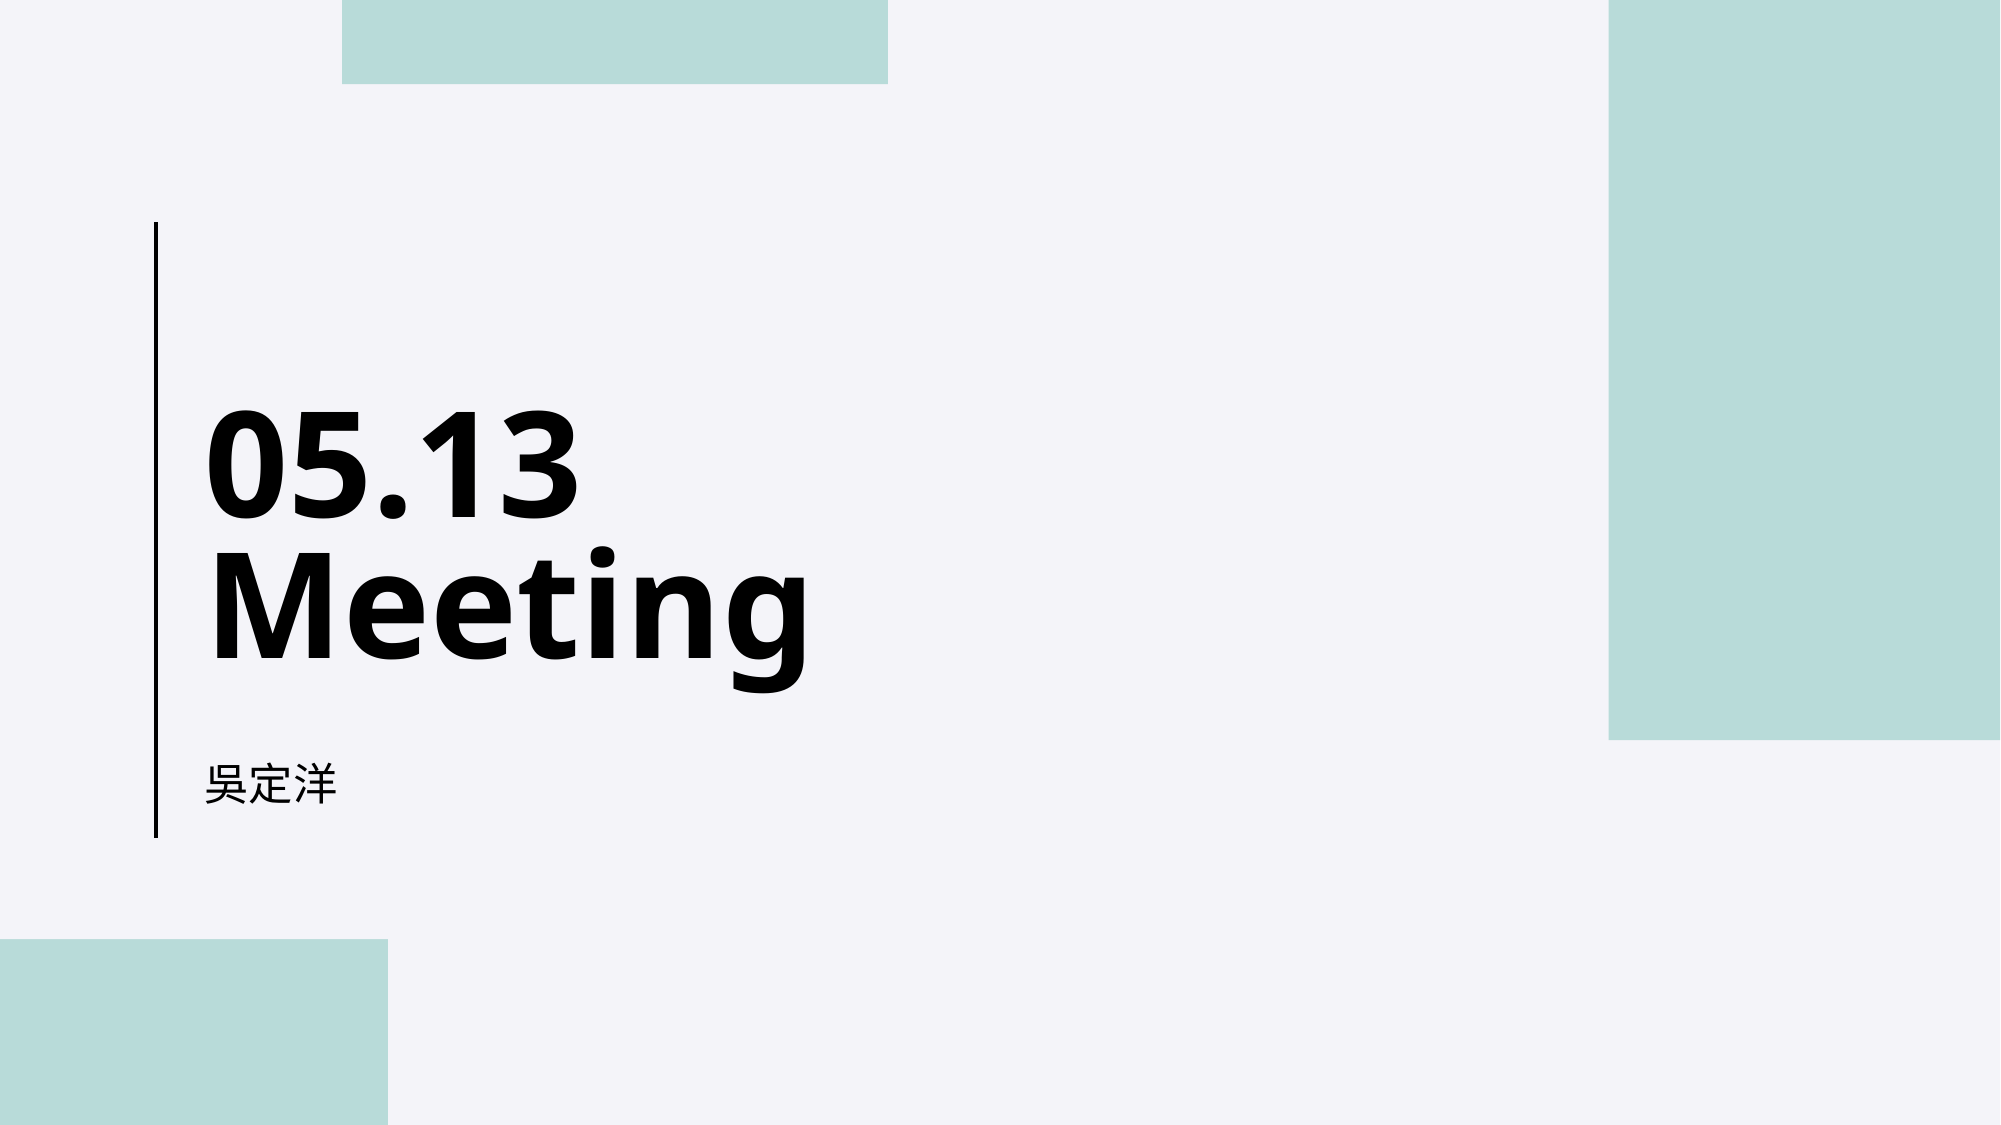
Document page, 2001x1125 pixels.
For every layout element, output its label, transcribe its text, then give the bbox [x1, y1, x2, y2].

subtitle 吳定洋 [184, 736, 1244, 846]
title 05.13 Meeting [184, 240, 1244, 707]
text_box [0, 939, 388, 1125]
